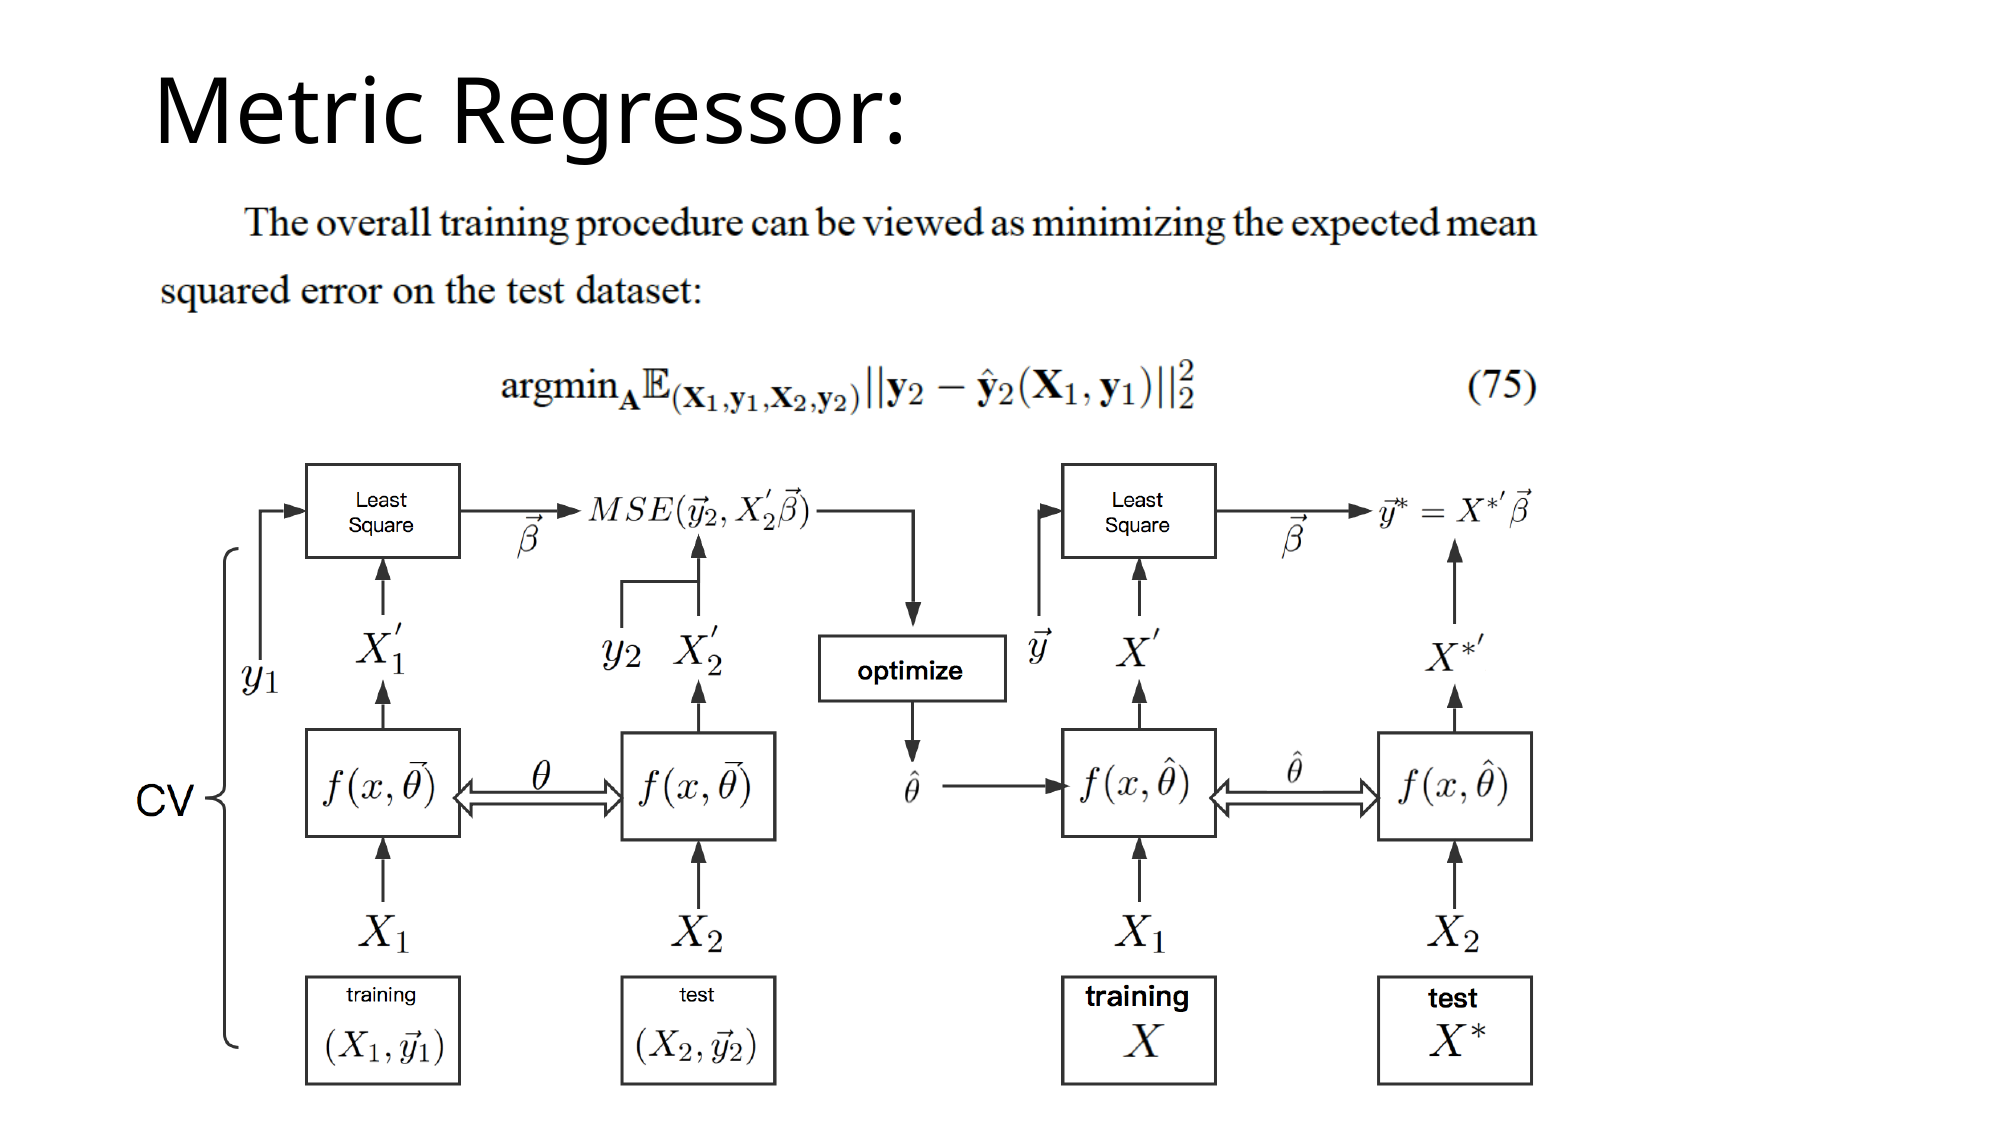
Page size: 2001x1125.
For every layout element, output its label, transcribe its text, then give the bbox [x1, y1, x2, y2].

title Metric Regressor: [137, 5, 1863, 223]
picture [119, 184, 1569, 1125]
